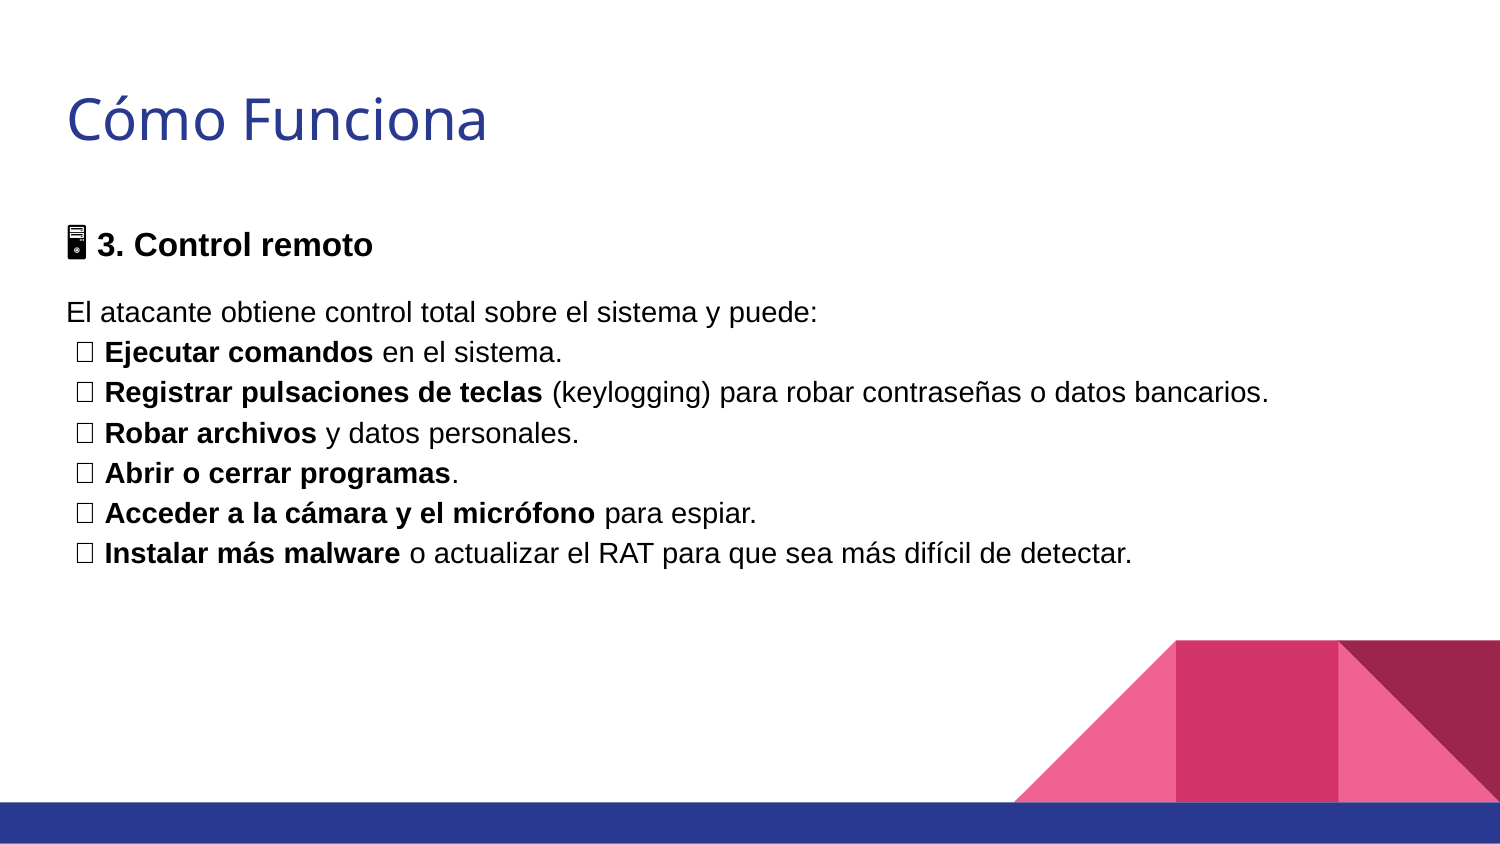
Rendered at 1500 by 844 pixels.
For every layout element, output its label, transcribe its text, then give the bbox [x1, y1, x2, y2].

list 🖥️ 3. Control remoto El atacante obtiene control total sobre el sistema y puede: ✅ Ejecutar comandos en el sistema. ✅ Registrar pulsaciones de teclas (keylogging) para robar contraseñas o datos bancarios. ✅ Robar archivos y datos personales. ✅ Abrir o cerrar programas. ✅ Acceder a la cámara y el micrófono para espiar. ✅ Instalar más malware o actualizar el RAT para que sea más difícil de detectar. [51, 201, 1449, 750]
title Cómo Funciona [51, 67, 1449, 167]
